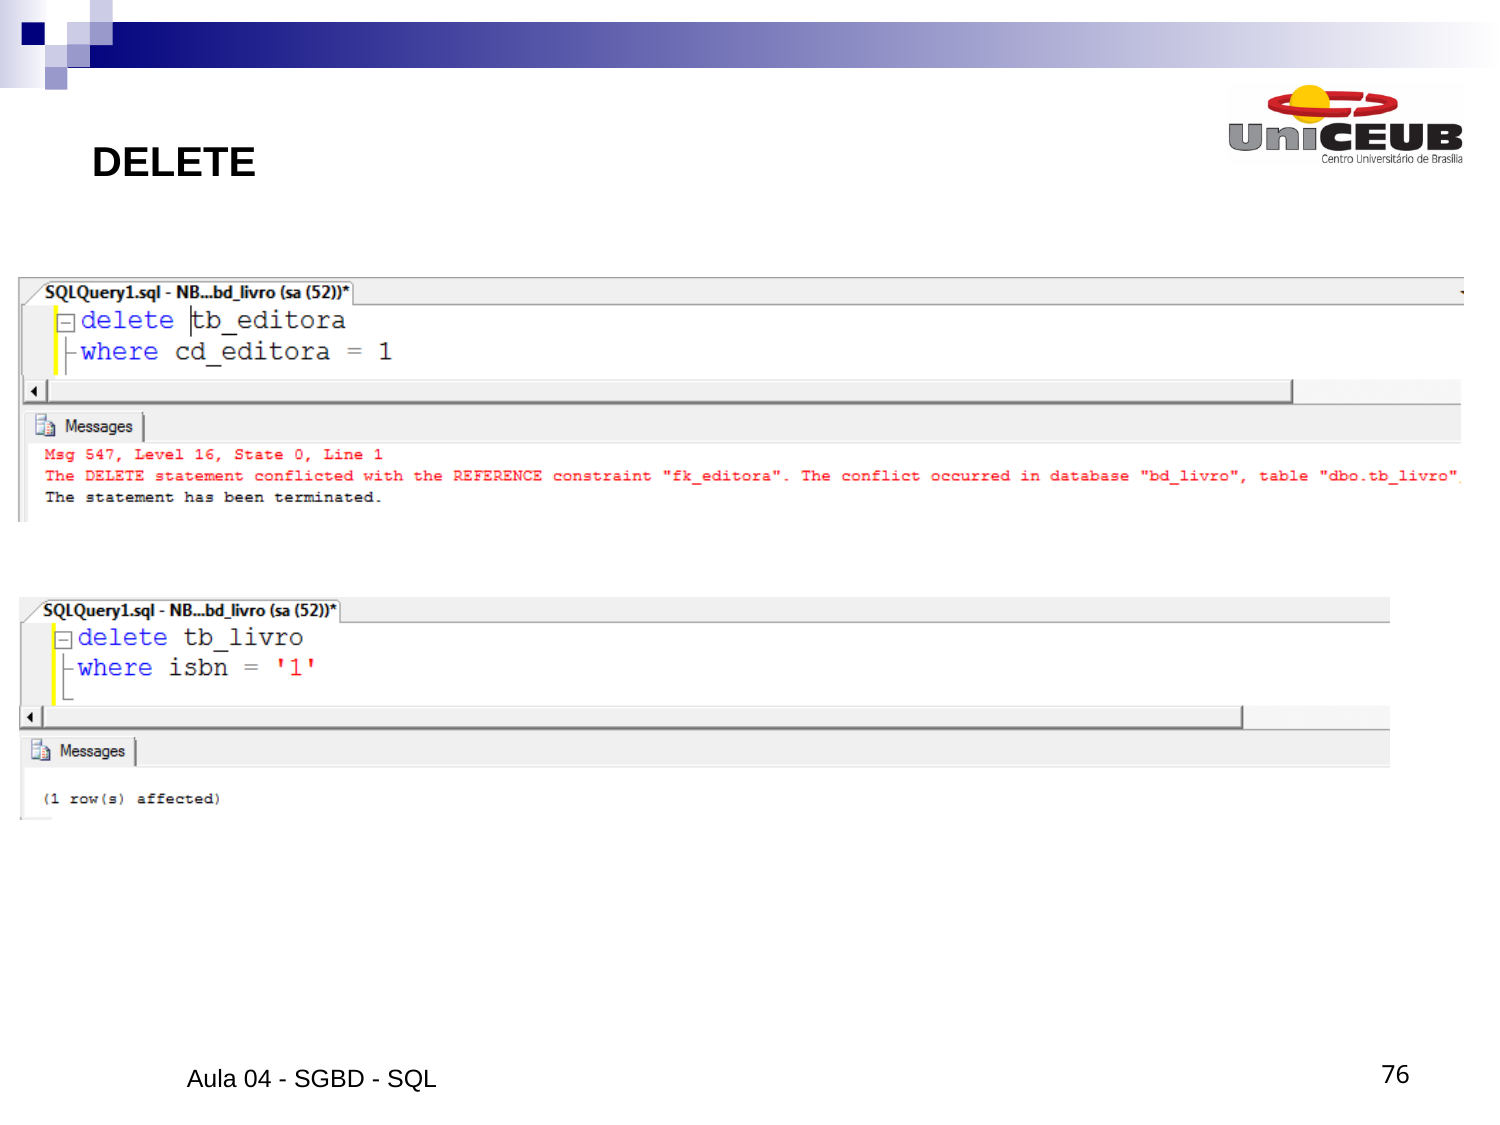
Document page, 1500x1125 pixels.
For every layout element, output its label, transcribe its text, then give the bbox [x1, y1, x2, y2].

footer Aula 04 - SGBD - SQL [75, 1025, 550, 1100]
picture [1227, 83, 1464, 165]
picture [18, 597, 1390, 821]
text_box DELETE [76, 127, 1145, 194]
picture [17, 277, 1464, 523]
text_box ‹#› [1074, 1024, 1425, 1100]
